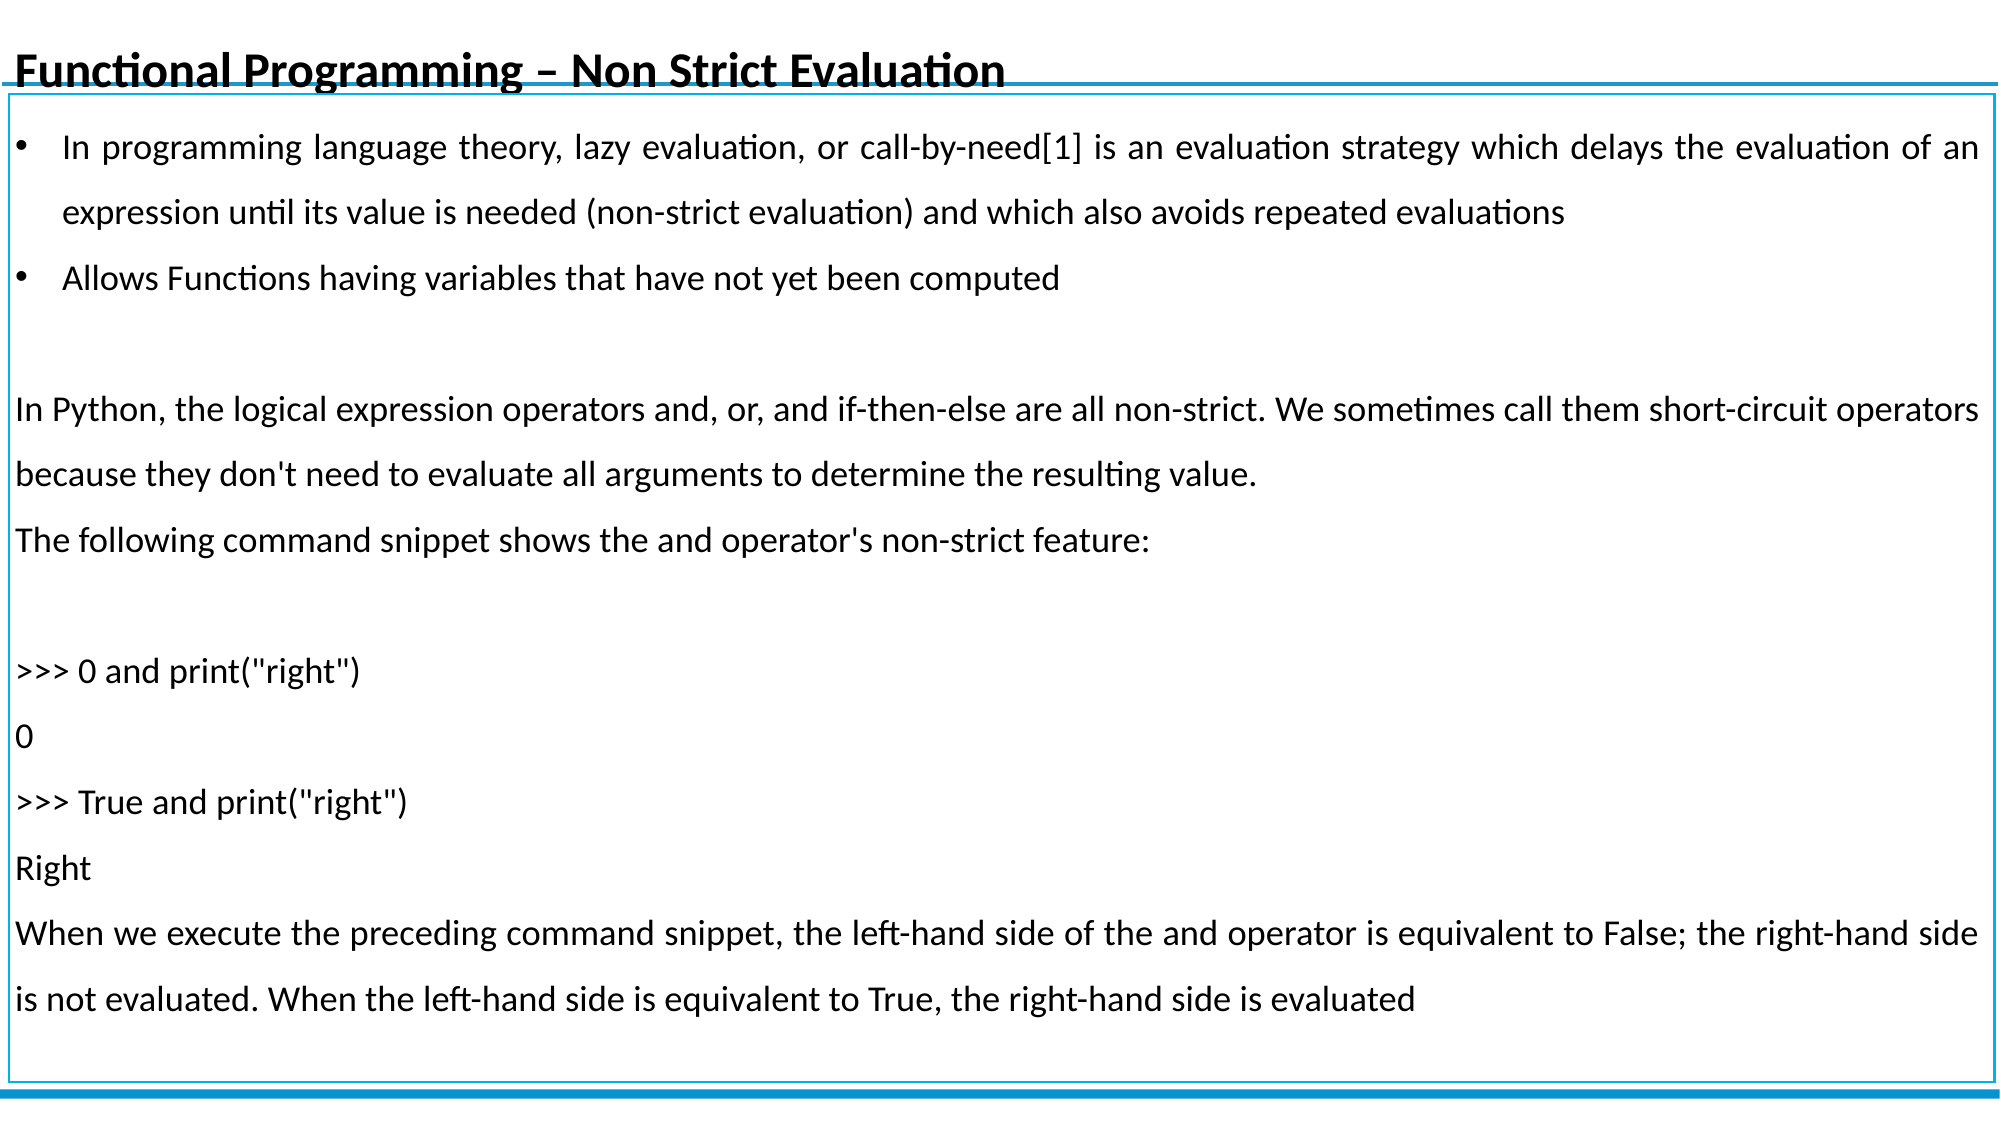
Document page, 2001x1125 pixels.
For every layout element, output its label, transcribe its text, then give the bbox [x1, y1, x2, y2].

text_box [0, 1089, 2000, 1099]
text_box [8, 93, 1995, 1083]
text_box Functional Programming – Non Strict Evaluation [14, 7, 1986, 93]
